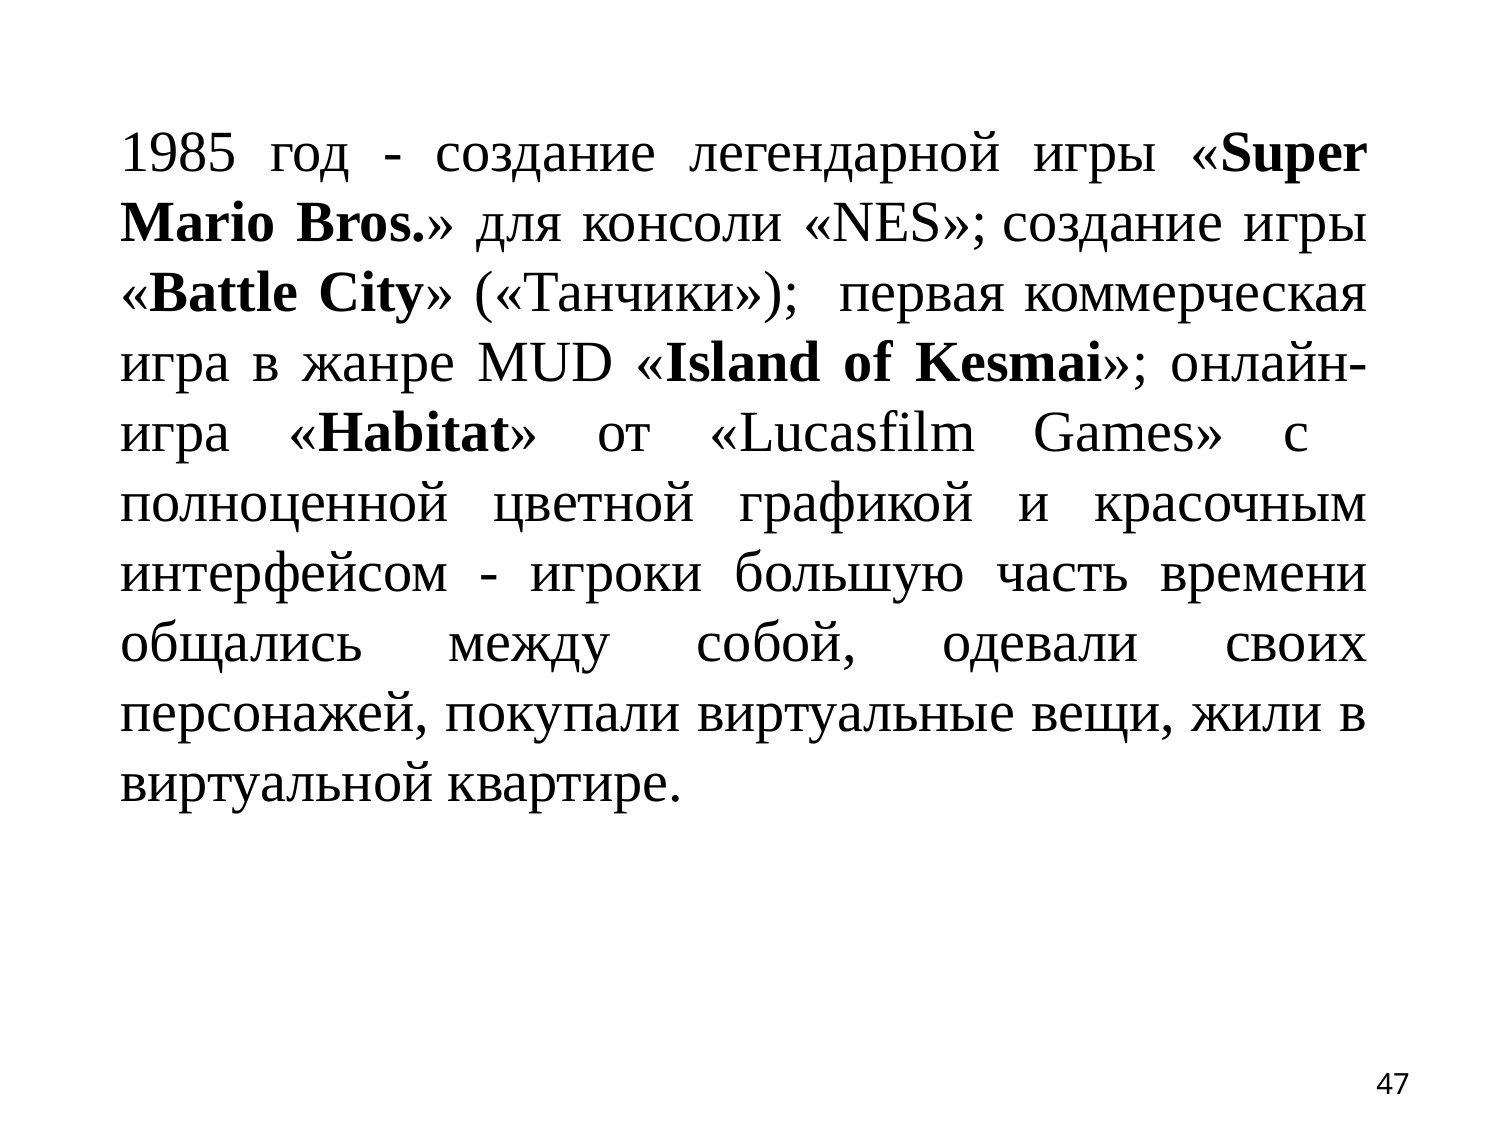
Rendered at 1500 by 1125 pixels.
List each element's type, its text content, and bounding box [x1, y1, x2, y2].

slide_number 47 [1112, 1037, 1425, 1113]
text_box 1985 год - создание легендарной игры «Super Mario Bros.» для консоли «NES»; создание игры «Battle City» («Танчики»); первая коммерческая игра в жанре MUD «Island of Kesmai»; онлайн-игра «Habitat» от «Lucasfilm Games» с полноценной цветной графикой и красочным интерфейсом - игроки большую часть времени общались между собой, одевали своих персонажей, покупали виртуальные вещи, жили в виртуальной квартире. [105, 105, 1383, 820]
